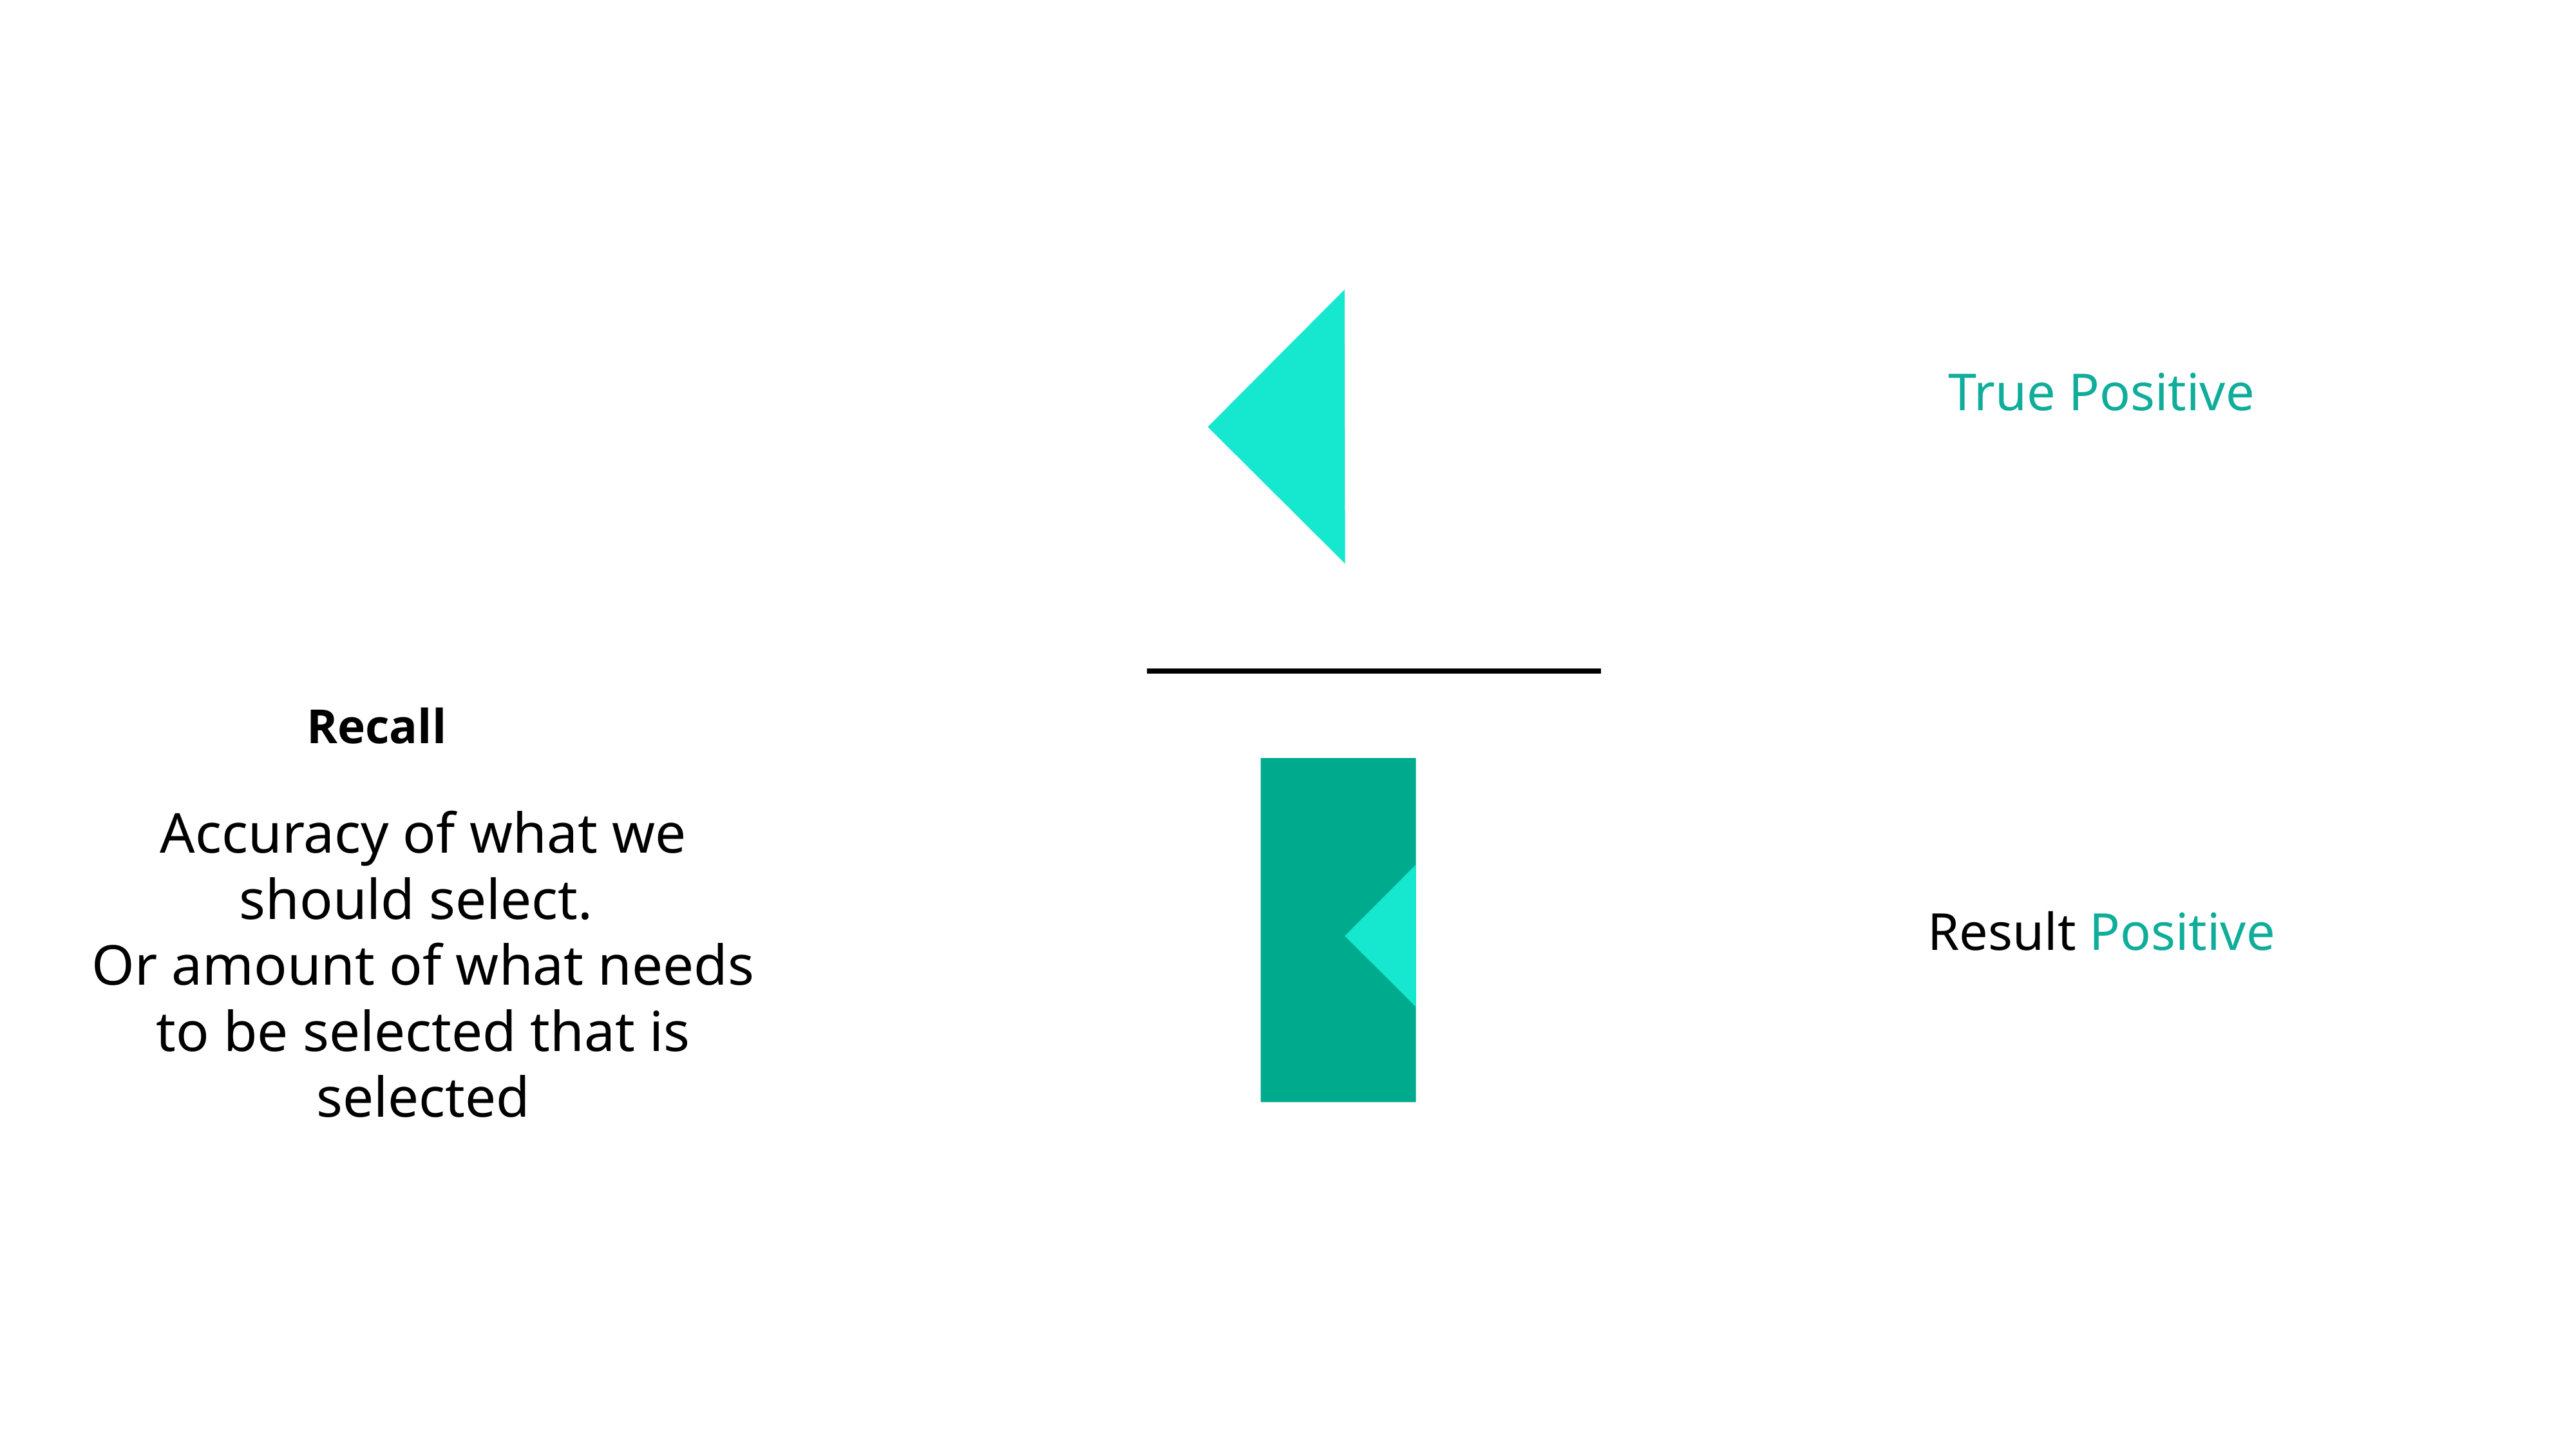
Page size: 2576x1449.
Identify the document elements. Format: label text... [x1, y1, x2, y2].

text_box Result Positive [1747, 894, 2457, 966]
text_box [1208, 289, 1345, 564]
text_box Recall [301, 690, 452, 758]
text_box [1260, 758, 1416, 1103]
text_box [1345, 864, 1416, 1007]
text_box True Positive [1752, 354, 2450, 426]
text_box Accuracy of what we should select. Or amount of what needs to be selected that is selected [77, 792, 770, 1133]
